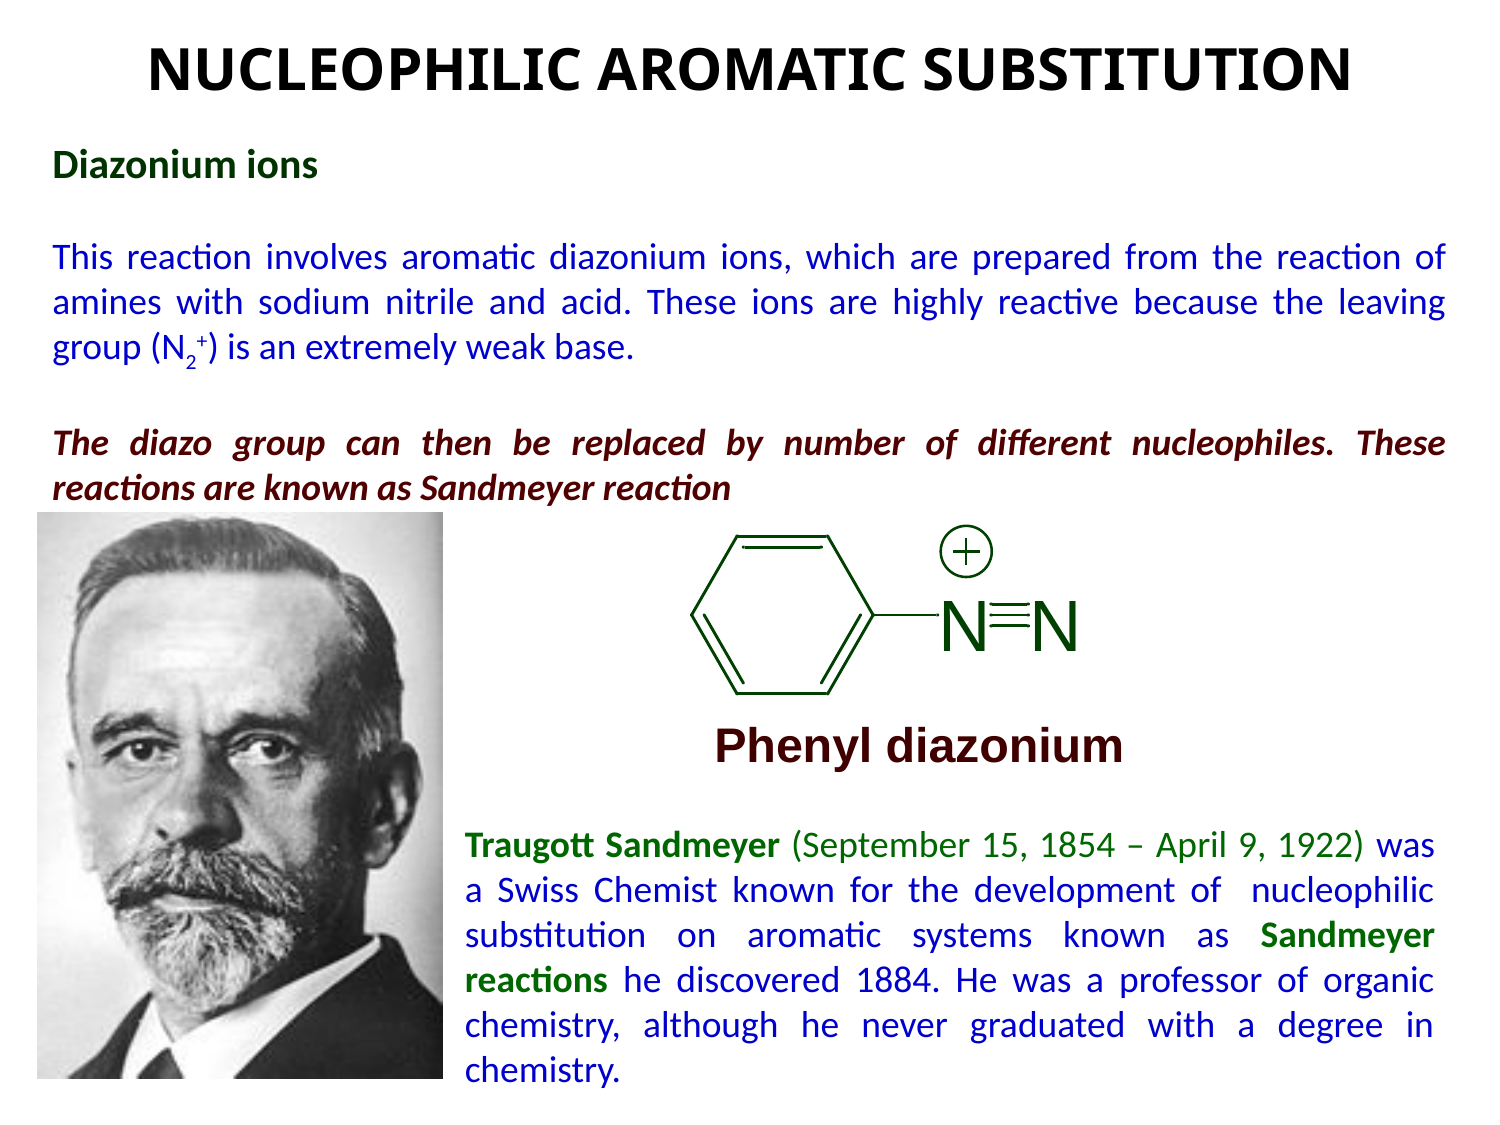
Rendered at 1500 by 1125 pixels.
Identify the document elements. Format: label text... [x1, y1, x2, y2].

text_box NUCLEOPHILIC AROMATIC SUBSTITUTION Diazonium ions This reaction involves aromatic diazonium ions, which are prepared from the reaction of amines with sodium nitrile and acid. These ions are highly reactive because the leaving group (N2+) is an extremely weak base. The diazo group can then be replaced by number of different nucleophiles. These reactions are known as Sandmeyer reaction [37, 24, 1463, 516]
text_box Traugott Sandmeyer (September 15, 1854 – April 9, 1922) was a Swiss Chemist known for the development of nucleophilic substitution on aromatic systems known as Sandmeyer reactions he discovered 1884. He was a professor of organic chemistry, although he never graduated with a degree in chemistry. [450, 812, 1450, 1097]
picture [37, 512, 443, 1079]
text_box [687, 519, 1135, 776]
